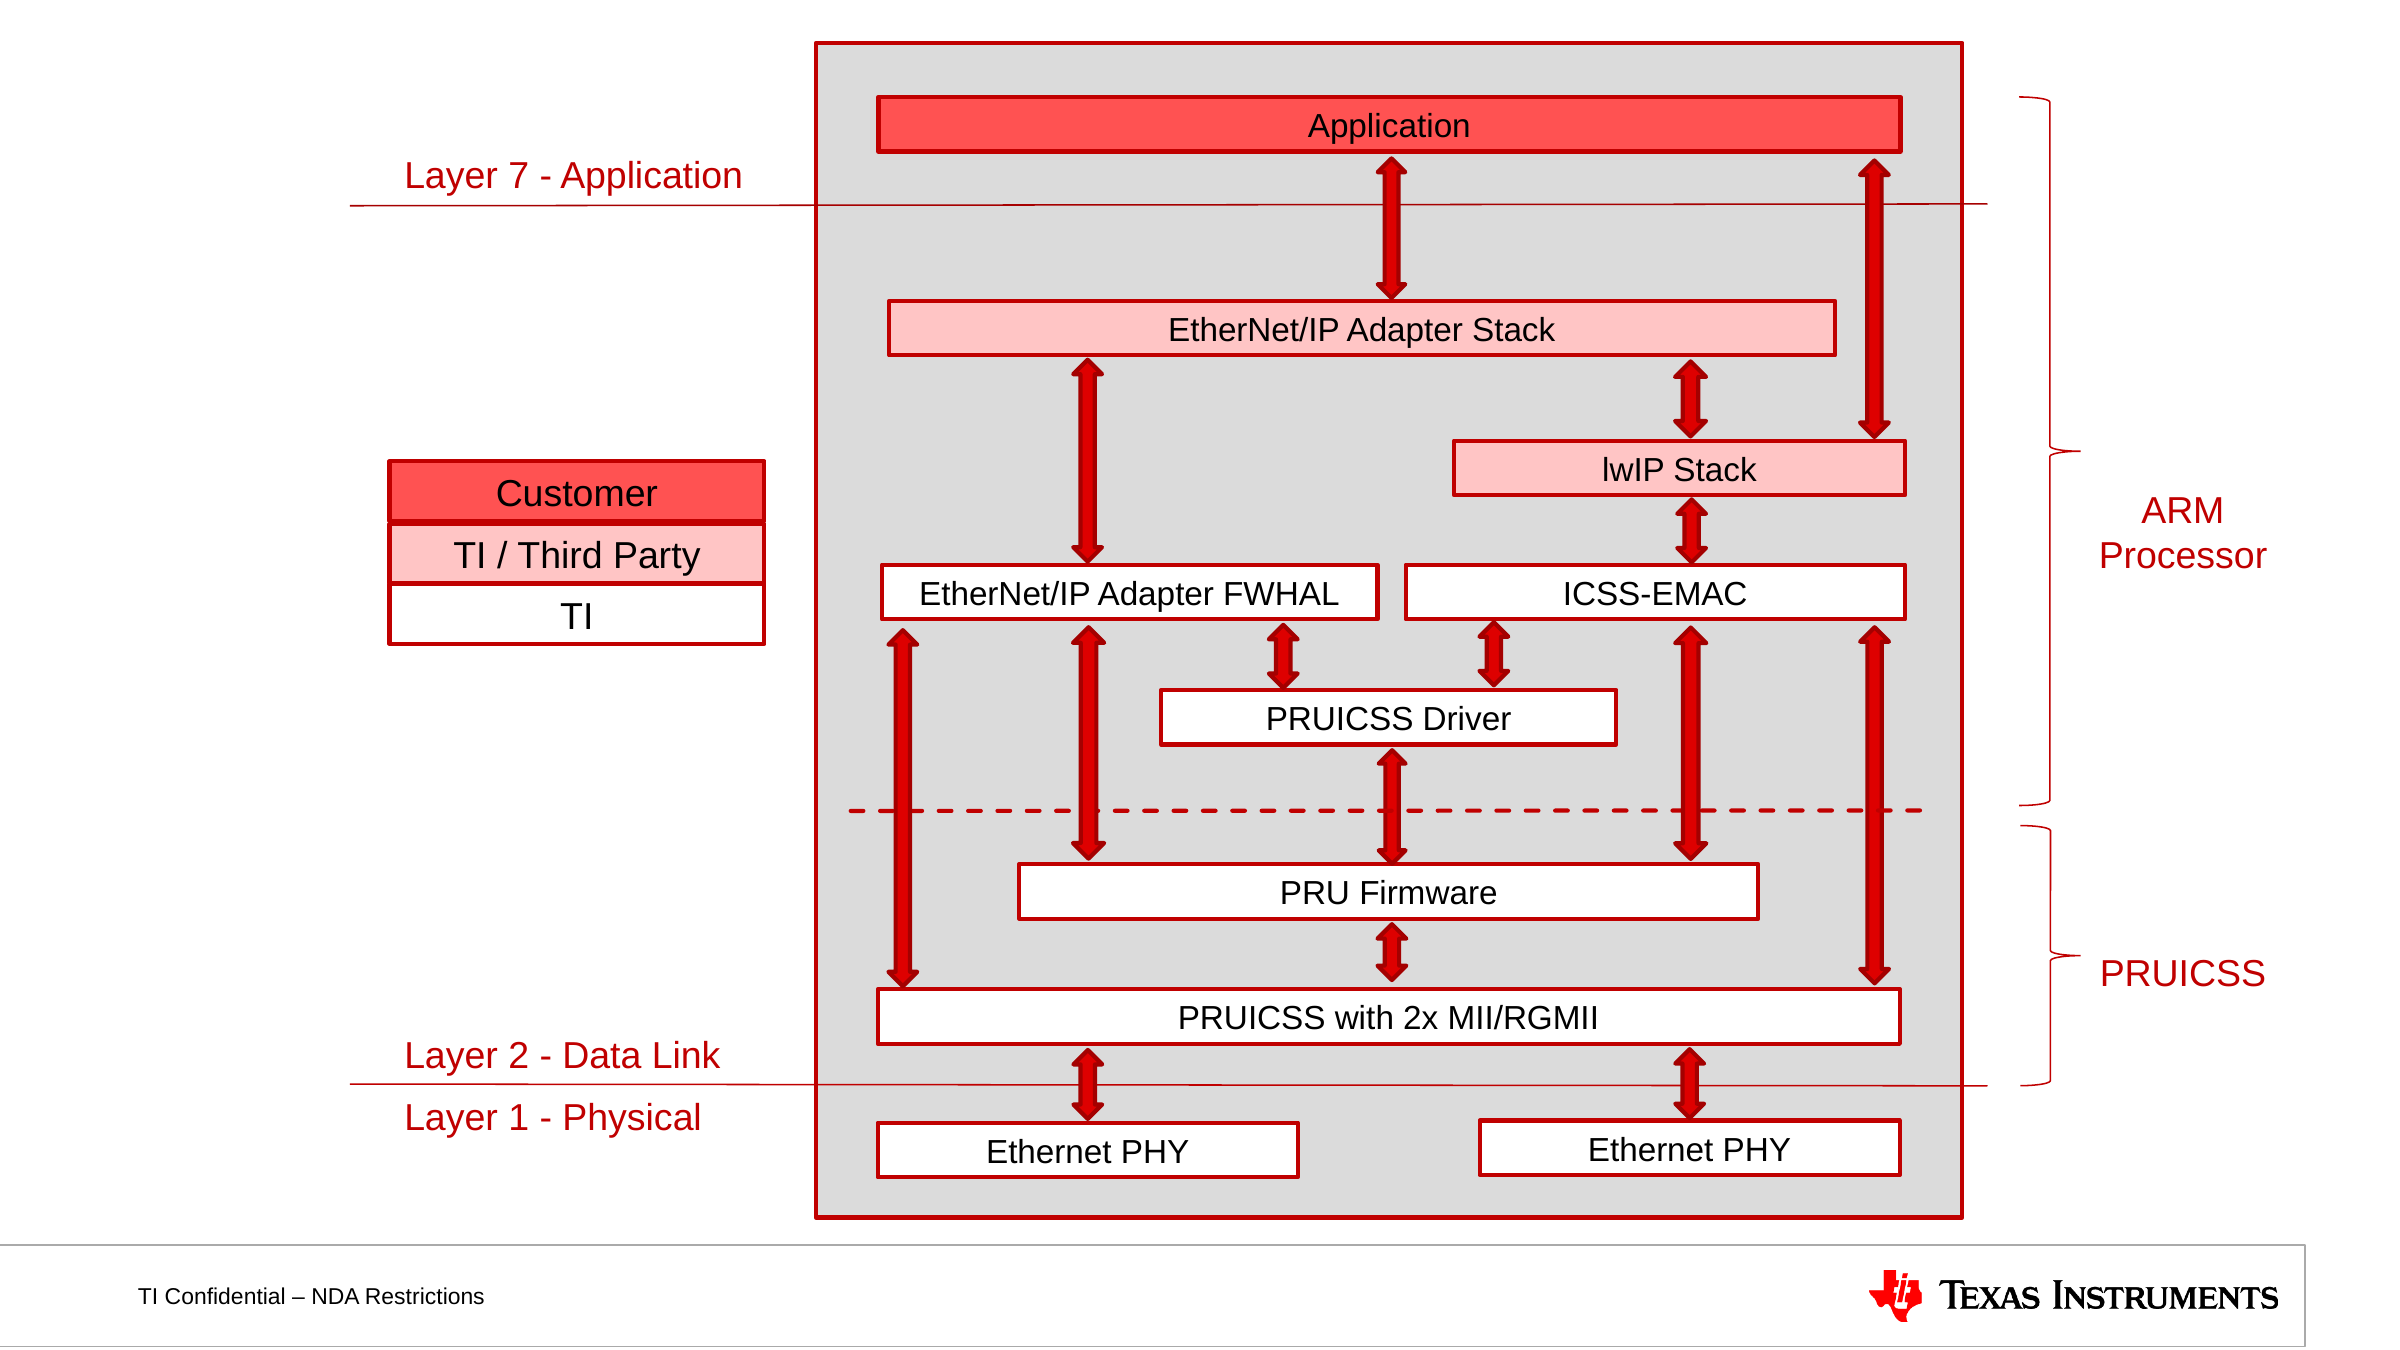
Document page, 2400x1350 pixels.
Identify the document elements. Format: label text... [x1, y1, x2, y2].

text_box PRUICSS Driver [1159, 688, 1618, 747]
text_box Layer 2 - Data Link [389, 1023, 765, 1084]
text_box [1375, 156, 1408, 301]
text_box [1071, 625, 1107, 861]
text_box lwIP Stack [1452, 439, 1907, 497]
text_box Application [876, 95, 1903, 154]
text_box Customer [387, 459, 766, 522]
text_box [1858, 625, 1891, 986]
text_box Ethernet PHY [876, 1121, 1300, 1179]
text_box Ethernet PHY [1478, 1118, 1902, 1177]
text_box [1266, 622, 1300, 691]
text_box [1675, 497, 1708, 565]
text_box [1071, 1047, 1105, 1121]
text_box [1858, 158, 1891, 440]
text_box [1071, 357, 1104, 564]
text_box [349, 203, 1382, 207]
text_box [1673, 1047, 1707, 1121]
text_box [2020, 824, 2052, 1087]
text_box Layer 1 - Physical [389, 1086, 765, 1146]
text_box ICSS-EMAC [1404, 563, 1907, 621]
text_box ARM Processor [2028, 478, 2338, 583]
picture [1869, 1270, 2278, 1322]
text_box [814, 205, 1964, 1085]
text_box EtherNet/IP Adapter Stack [887, 299, 1837, 357]
text_box PRUICSS with 2x MII/RGMII [876, 987, 1902, 1046]
text_box PRU Firmware [1017, 862, 1760, 921]
text_box [1376, 748, 1408, 866]
text_box [2019, 96, 2081, 807]
text_box [1477, 620, 1511, 688]
text_box [1673, 359, 1708, 439]
text_box TI [387, 585, 766, 646]
text_box [1375, 922, 1409, 983]
text_box TI / Third Party [387, 522, 766, 585]
text_box PRUICSS [2028, 941, 2338, 1002]
text_box [1673, 625, 1709, 861]
text_box [886, 628, 920, 989]
text_box [814, 1086, 1964, 1220]
text_box EtherNet/IP Adapter FWHAL [880, 563, 1380, 621]
text_box [814, 41, 1964, 204]
text_box Layer 7 - Application [389, 143, 765, 203]
